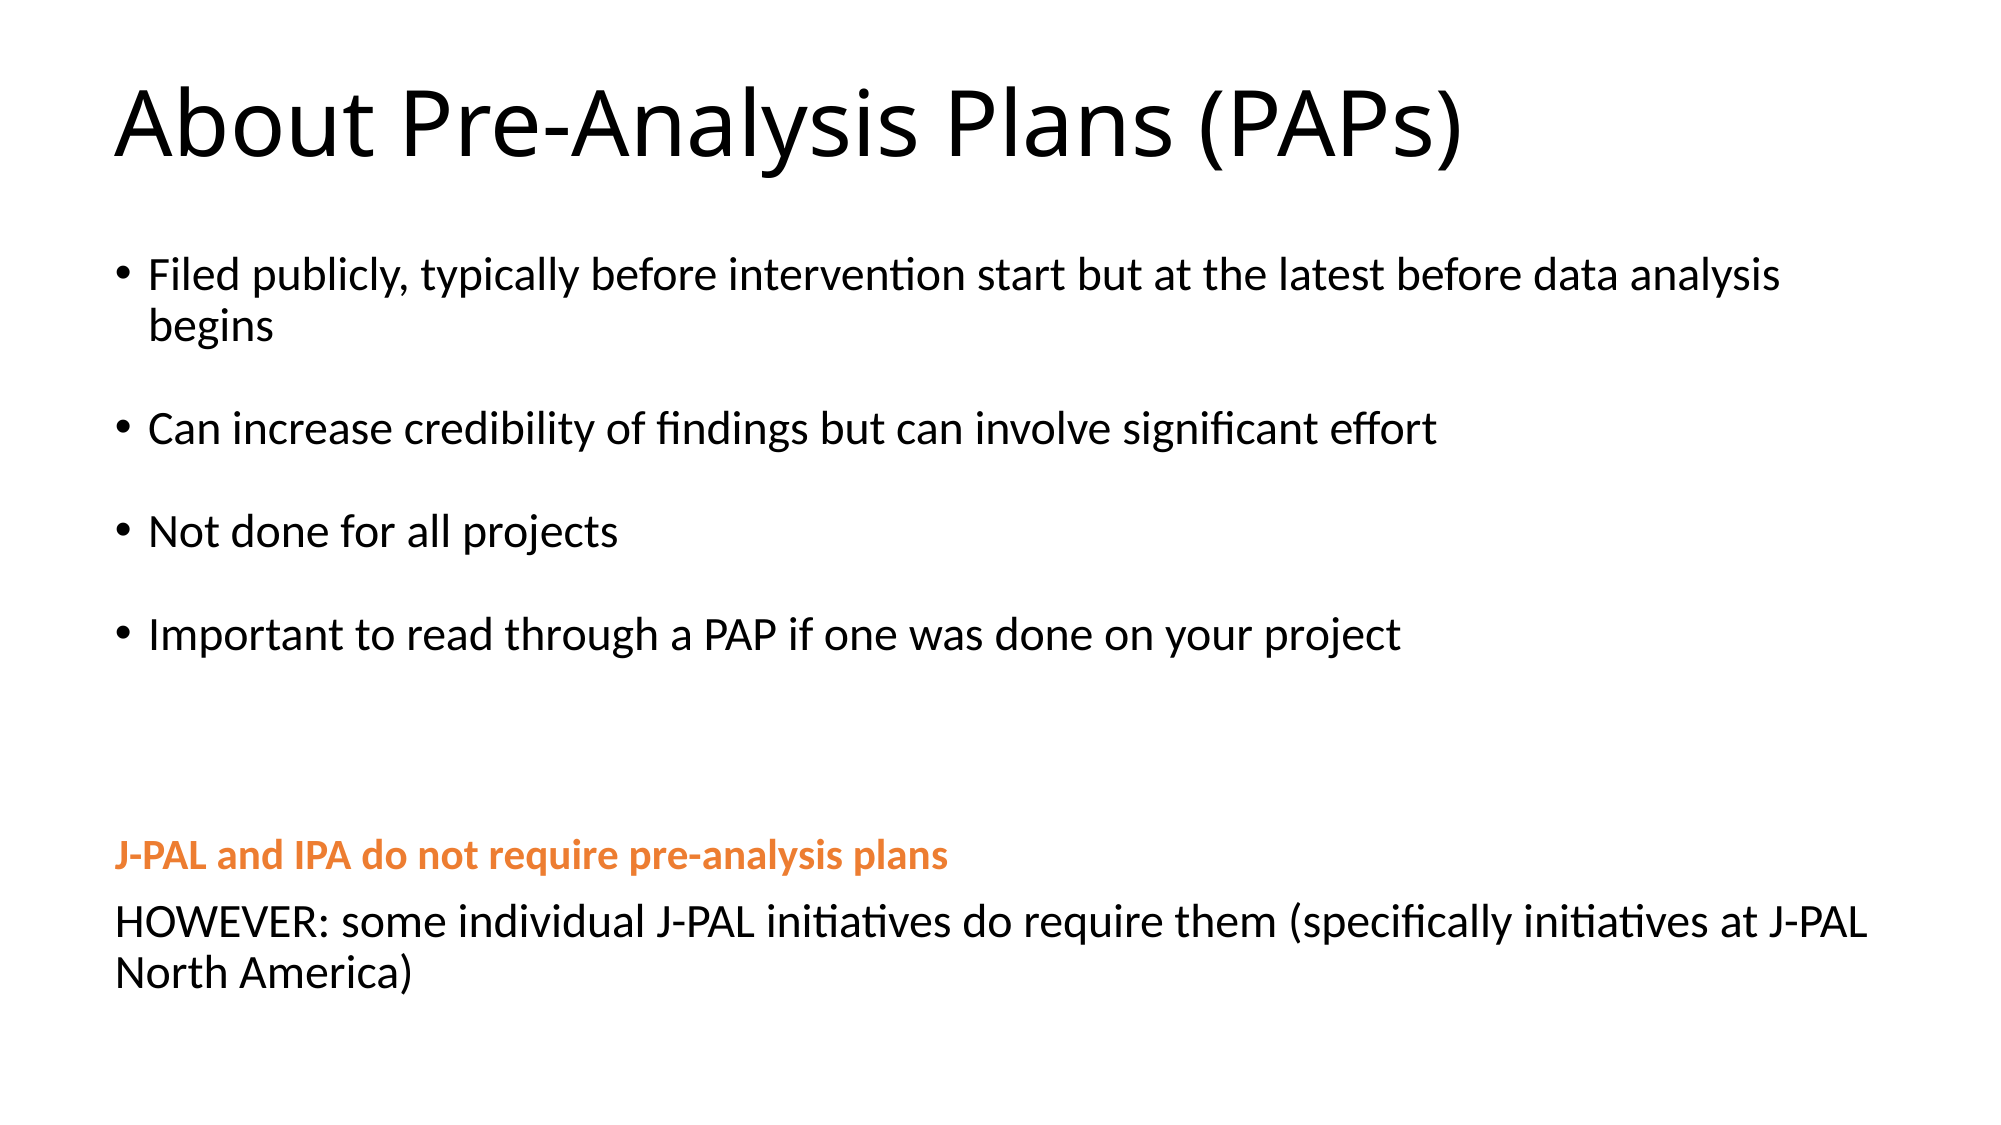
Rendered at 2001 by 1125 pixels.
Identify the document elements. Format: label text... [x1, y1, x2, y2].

title About Pre-Analysis Plans (PAPs) [99, 32, 1900, 222]
list Filed publicly, typically before intervention start but at the latest before data analysis begins Can increase credibility of findings but can involve significant effort Not done for all projects Important to read through a PAP if one was done on your project J-PAL and IPA do not require pre-analysis plans HOWEVER: some individual J-PAL initiatives do require them (specifically initiatives at J-PAL North America) [99, 241, 1900, 1014]
